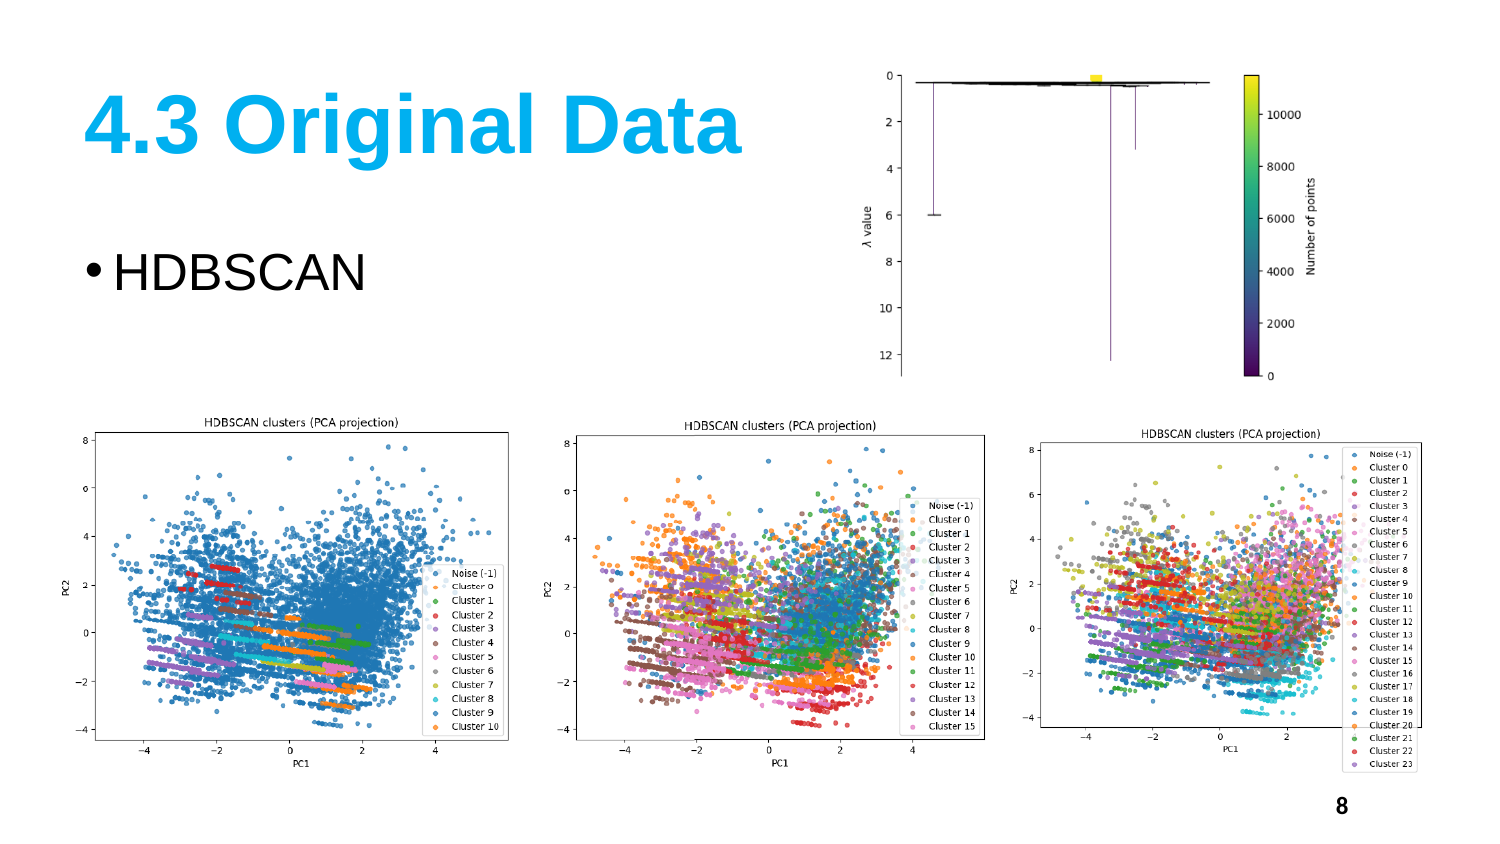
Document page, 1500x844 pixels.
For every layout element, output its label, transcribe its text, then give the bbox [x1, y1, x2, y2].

picture [850, 53, 1327, 396]
list HDBSCAN [69, 224, 429, 322]
picture [55, 409, 1440, 778]
slide_number 8 [1136, 782, 1364, 827]
title 4.3 Original Data [69, 44, 1364, 208]
